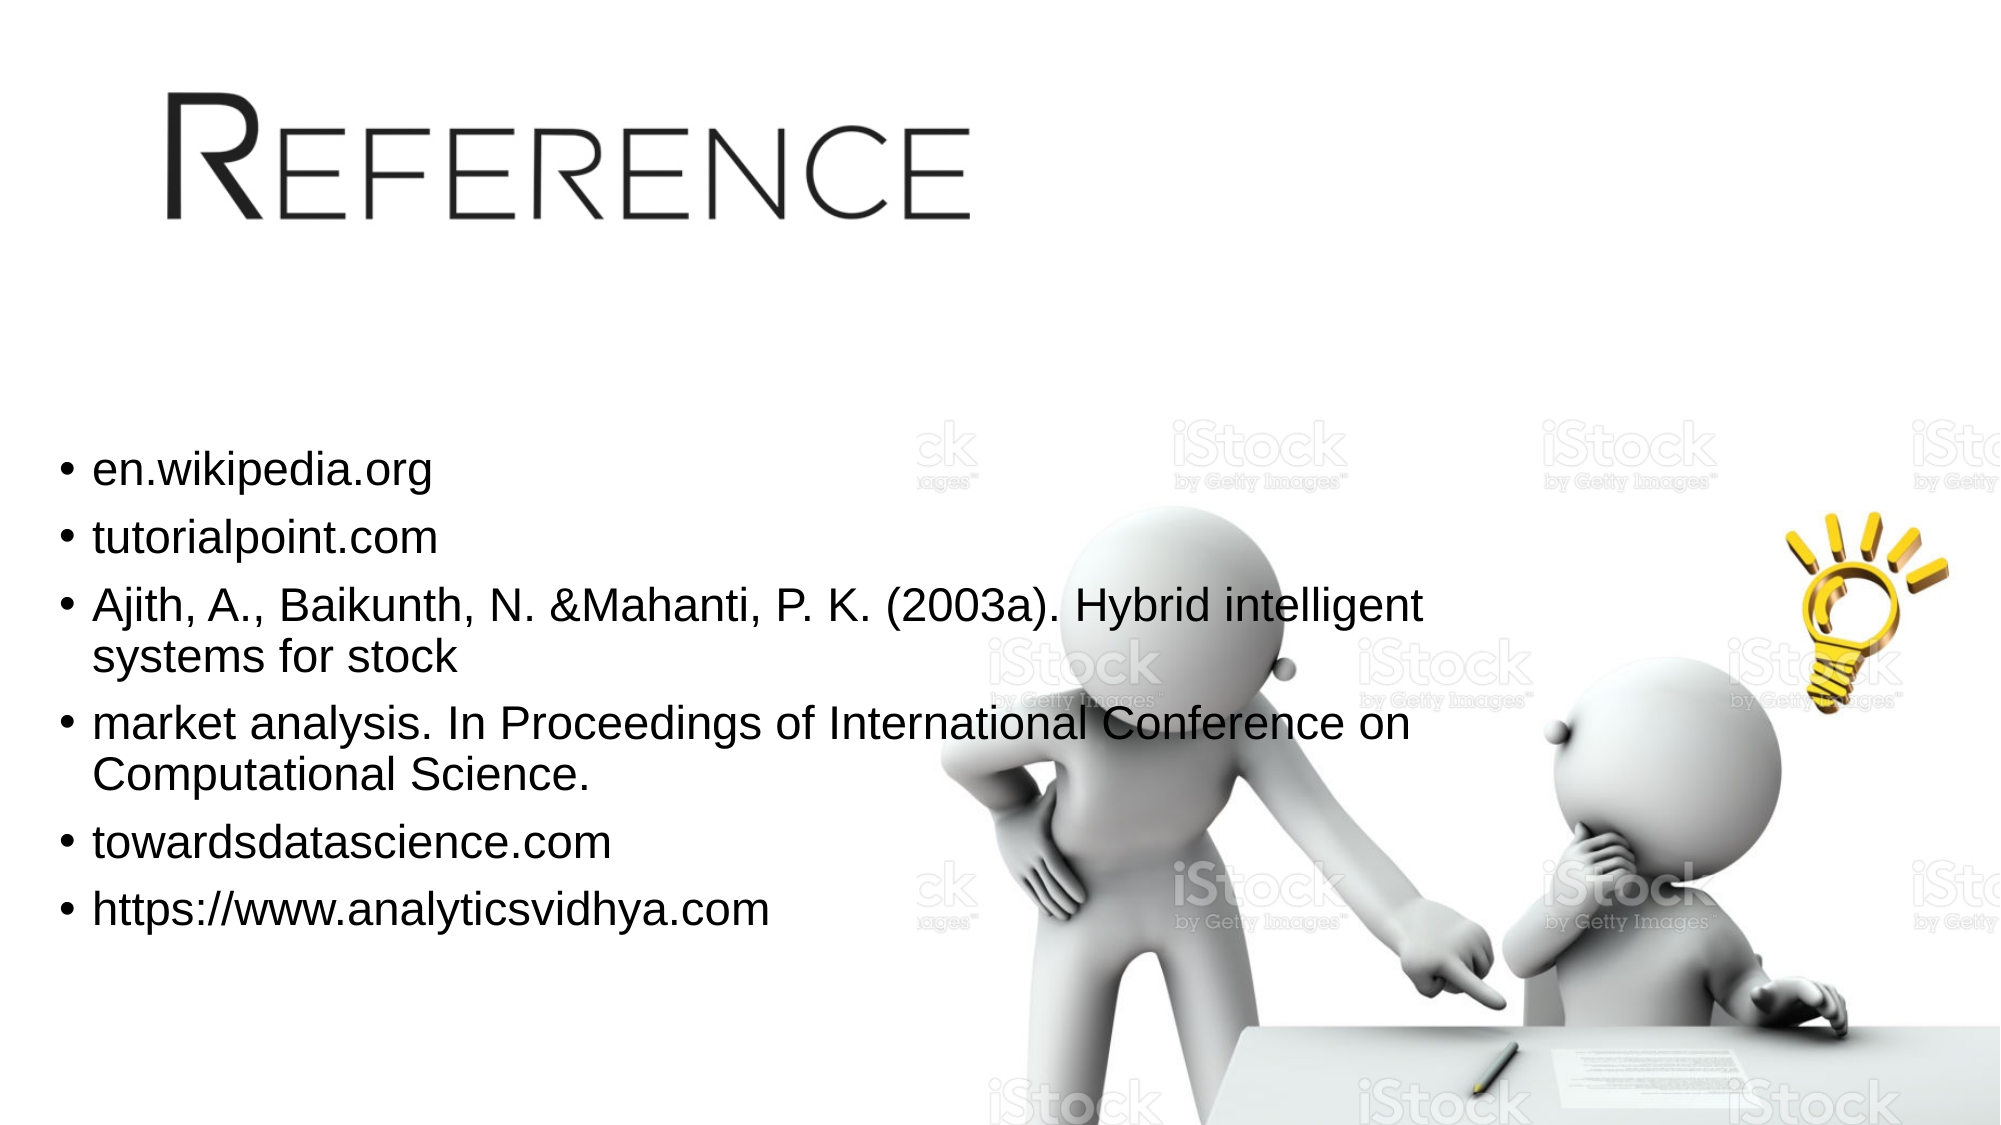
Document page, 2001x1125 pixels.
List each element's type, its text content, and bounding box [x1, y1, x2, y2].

picture [137, 0, 1008, 317]
picture [916, 337, 2000, 1125]
text_box en.wikipedia.org tutorialpoint.com Ajith, A., Baikunth, N. &Mahanti, P. K. (2003a). Hybrid intelligent systems for stock market analysis. In Proceedings of International Conference on Computational Science. towardsdatascience.com https://www.analyticsvidhya.com [44, 437, 916, 947]
